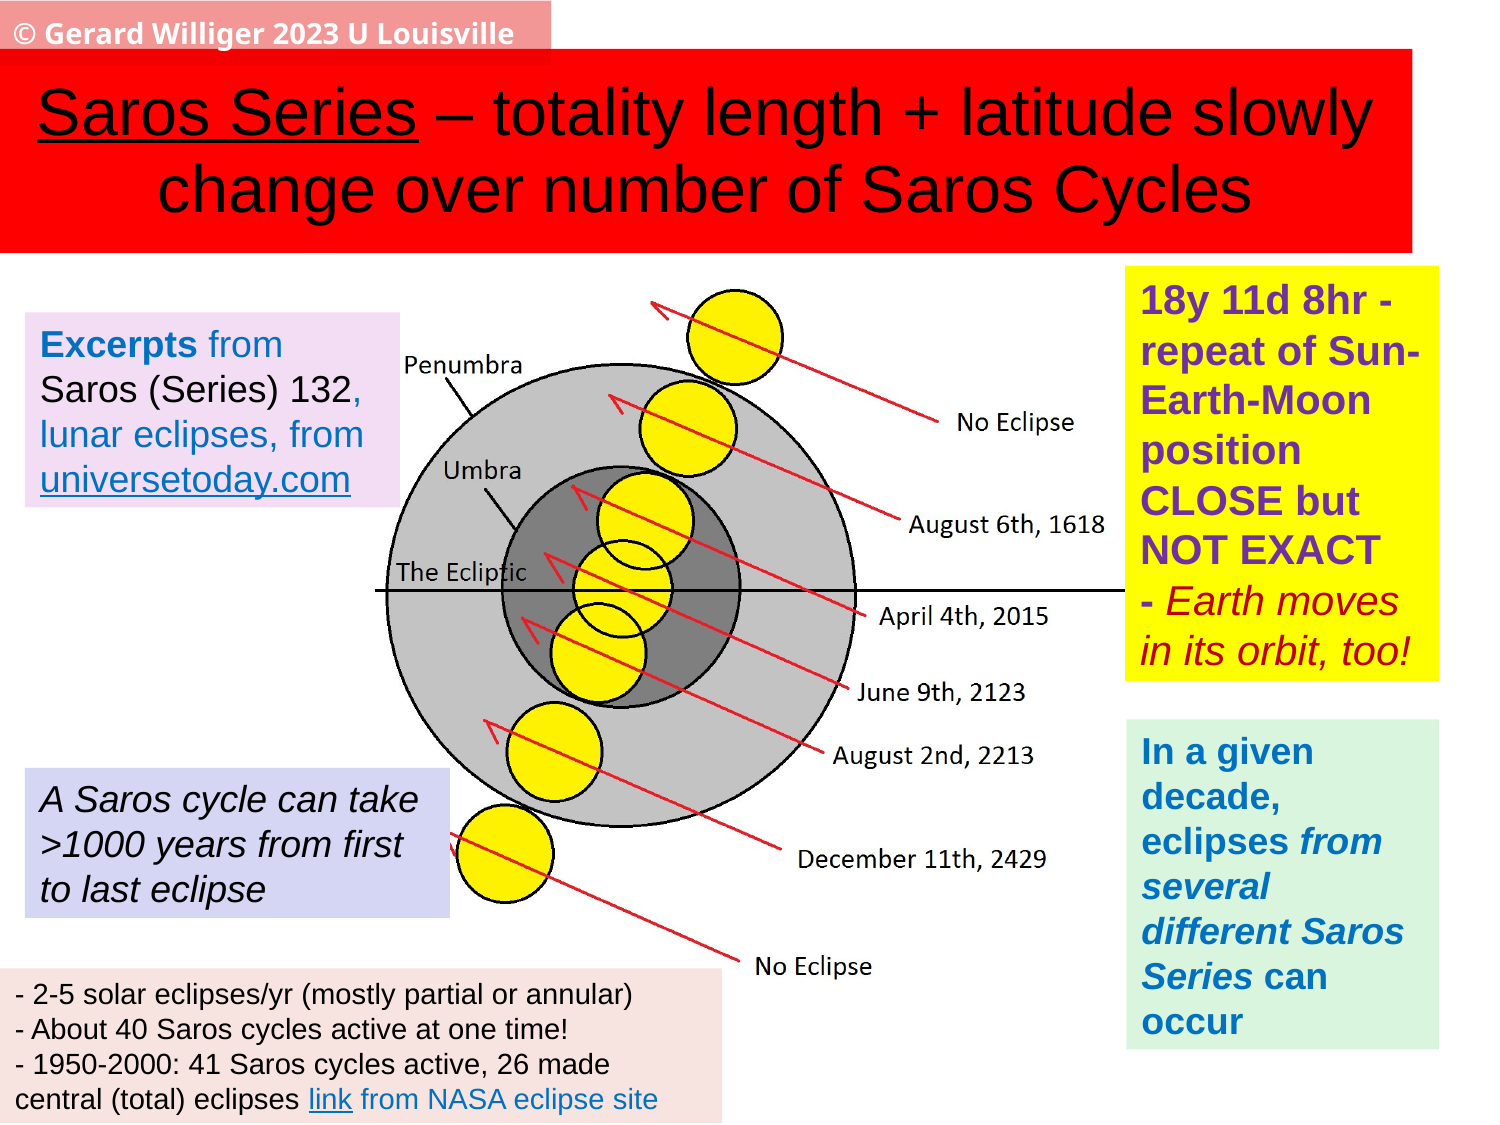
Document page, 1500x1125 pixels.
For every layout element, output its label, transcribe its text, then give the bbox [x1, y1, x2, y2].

text_box In a given decade, eclipses from several different Saros Series can occur [1126, 719, 1439, 1050]
text_box © Gerard Williger 2023 U Louisville [0, 0, 552, 66]
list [374, 287, 1188, 1030]
text_box - 2-5 solar eclipses/yr (mostly partial or annular) - About 40 Saros cycles active at one time! - 1950-2000: 41 Saros cycles active, 26 made central (total) eclipses link from NASA eclipse site [0, 968, 723, 1123]
text_box 18y 11d 8hr -repeat of Sun-Earth-Moon position CLOSE but NOT EXACT - Earth moves in its orbit, too! [1125, 265, 1439, 681]
text_box A Saros cycle can take >1000 years from first to last eclipse [24, 767, 369, 918]
text_box Excerpts from Saros (Series) 132, lunar eclipses, from universetoday.com [24, 312, 369, 508]
title Saros Series – totality length + latitude slowly change over number of Saros Cycles [0, 48, 1413, 253]
